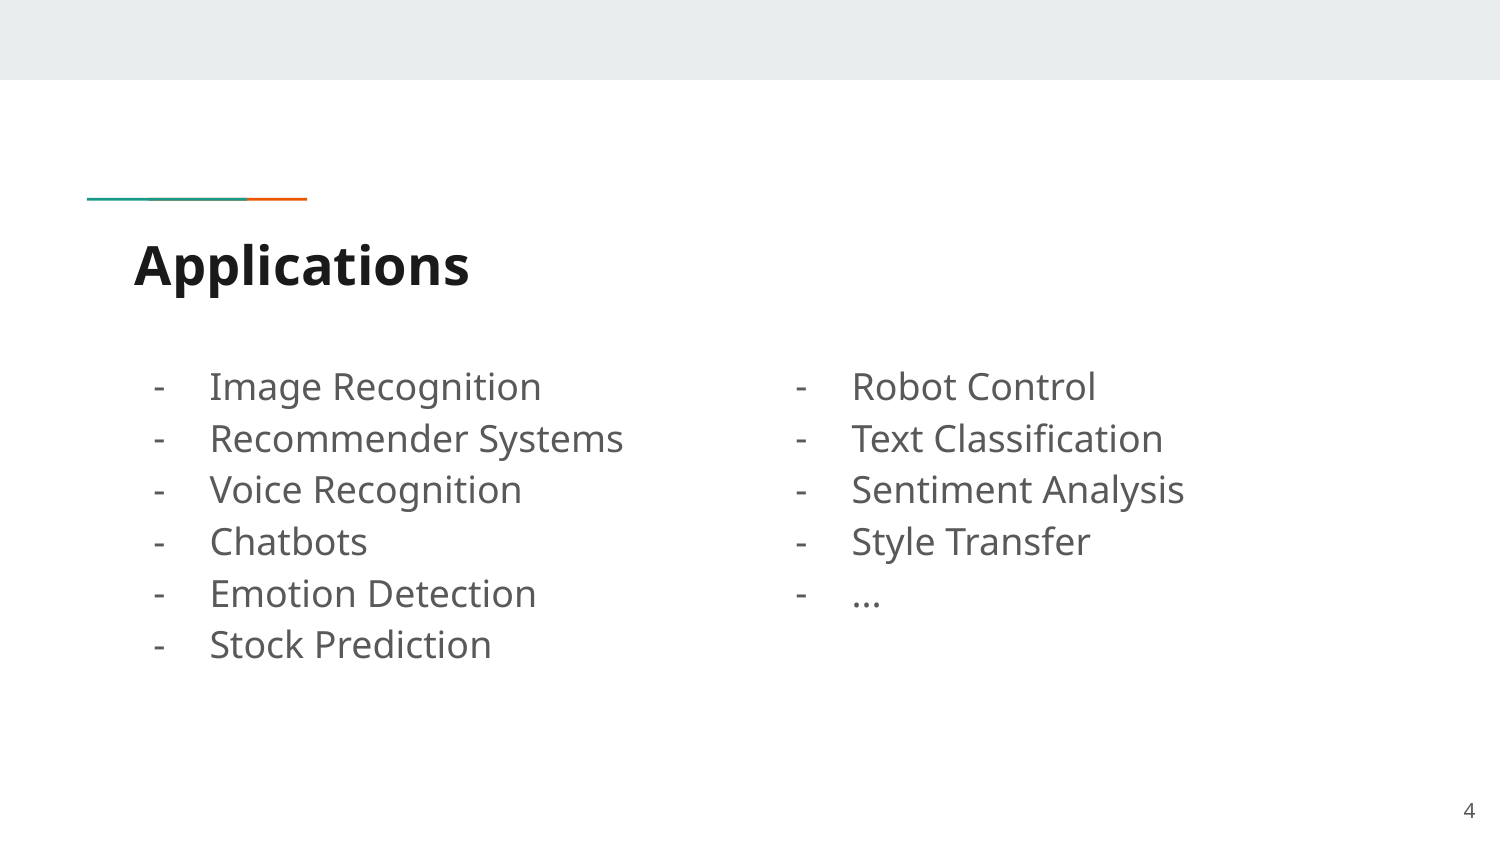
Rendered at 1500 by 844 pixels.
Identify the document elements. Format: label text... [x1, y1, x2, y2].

slide_number ‹#› [1400, 779, 1491, 844]
list Robot Control Text Classification Sentiment Analysis Style Transfer ... [761, 341, 1381, 712]
title Applications [119, 216, 1381, 305]
list Image Recognition Recommender Systems Voice Recognition Chatbots Emotion Detection Stock Prediction [119, 341, 739, 712]
